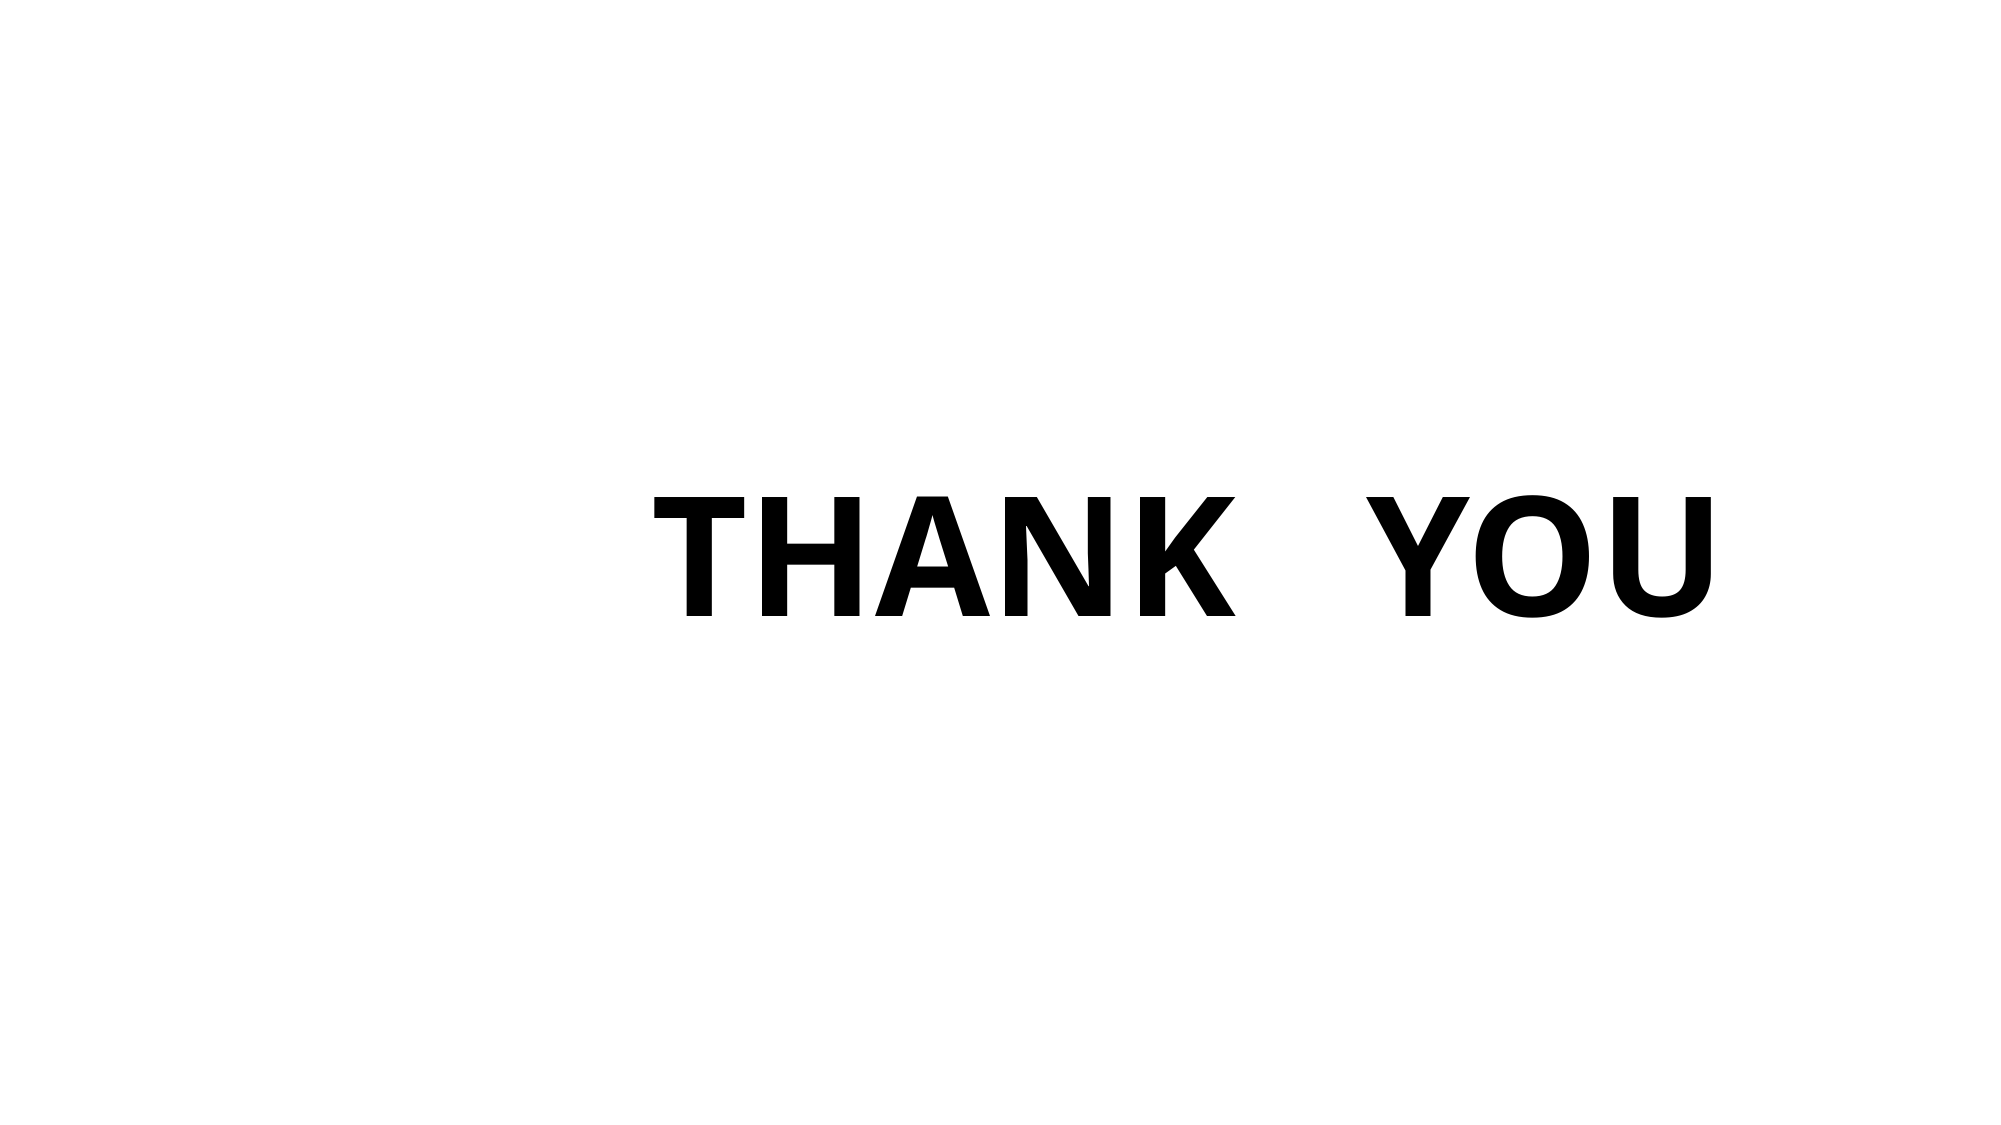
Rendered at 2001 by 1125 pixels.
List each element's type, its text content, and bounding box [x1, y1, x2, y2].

title THANK YOU [137, 59, 1863, 1065]
